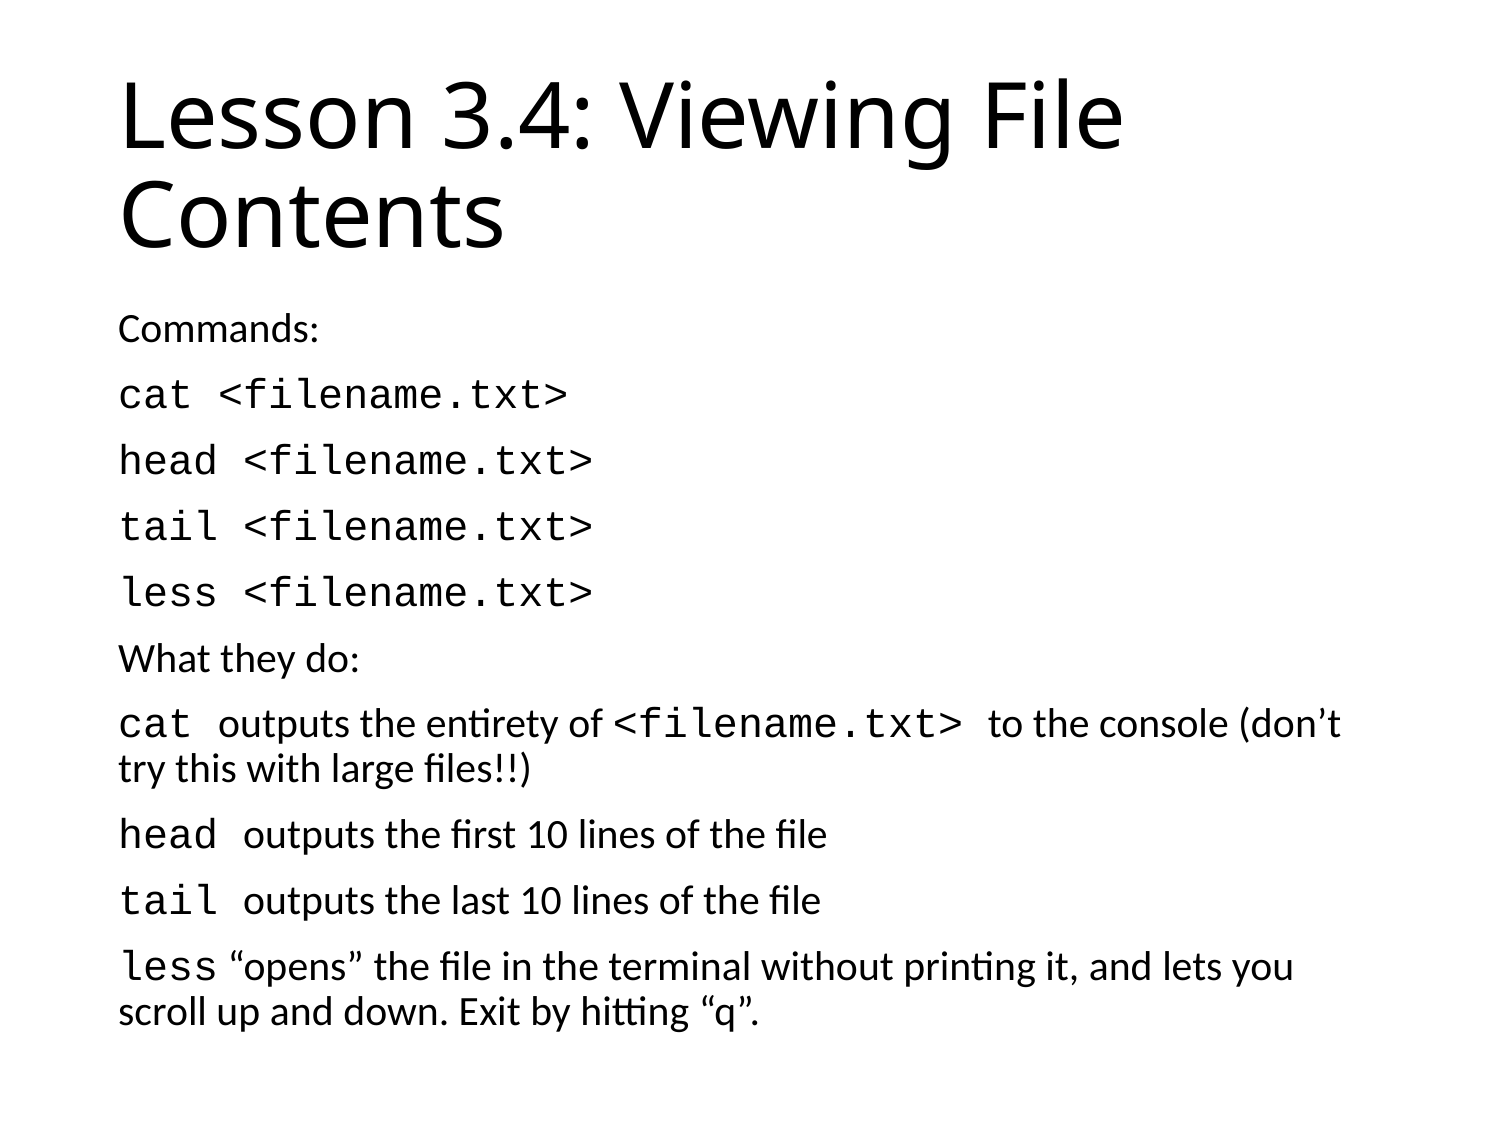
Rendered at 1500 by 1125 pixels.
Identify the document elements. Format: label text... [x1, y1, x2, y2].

list Commands: cat <filename.txt> head <filename.txt> tail <filename.txt> less <filename.txt> What they do: cat outputs the entirety of <filename.txt> to the console (don’t try this with large files!!) head outputs the first 10 lines of the file tail outputs the last 10 lines of the file less “opens” the file in the terminal without printing it, and lets you scroll up and down. Exit by hitting “q”. [103, 299, 1397, 1014]
title Lesson 3.4: Viewing File Contents [103, 59, 1397, 278]
